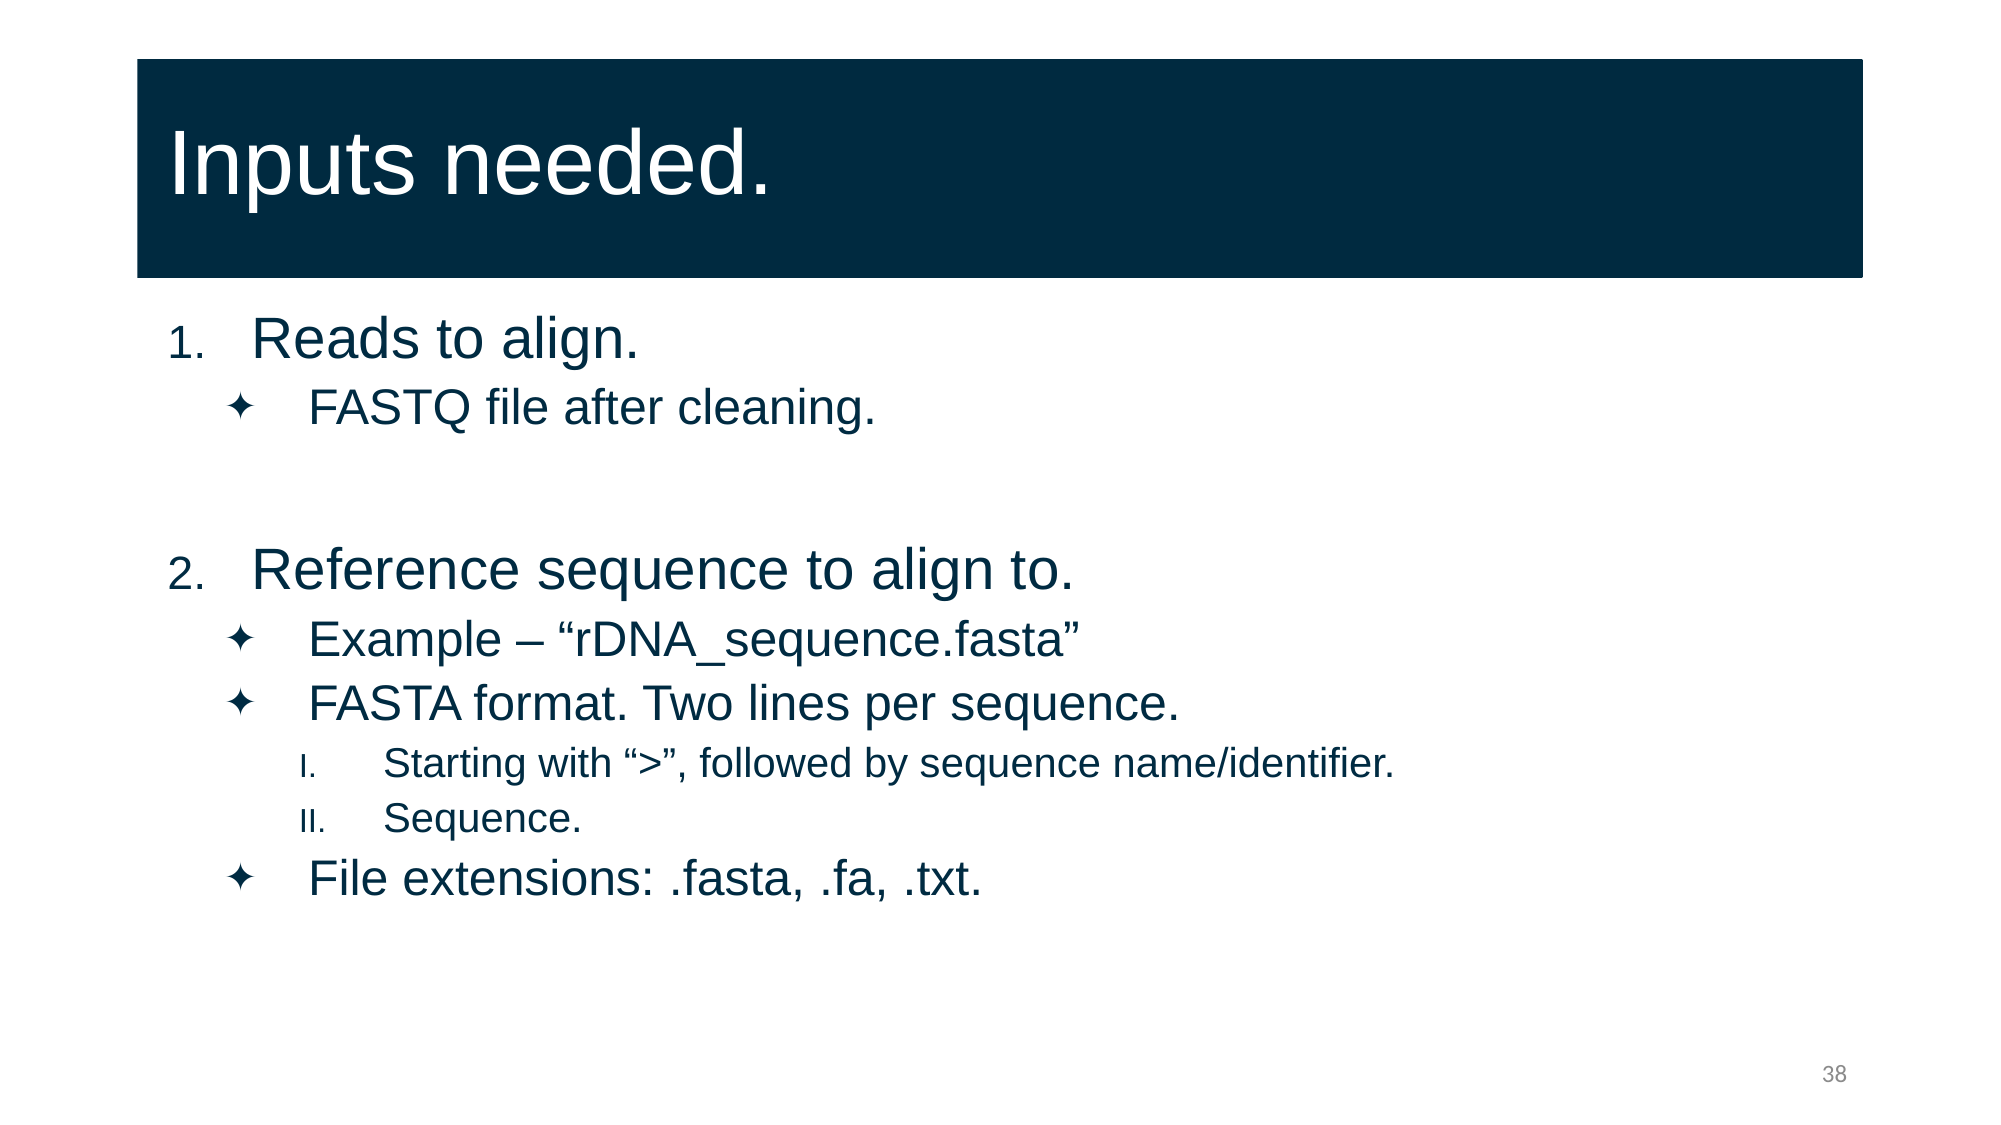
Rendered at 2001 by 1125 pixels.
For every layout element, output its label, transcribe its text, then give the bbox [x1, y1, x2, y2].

title Inputs needed. [137, 59, 1863, 278]
list Reads to align. FASTQ file after cleaning. Reference sequence to align to. Example – “rDNA_sequence.fasta” FASTA format. Two lines per sequence. Starting with “>”, followed by sequence name/identifier. Sequence. File extensions: .fasta, .fa, .txt. [137, 307, 1863, 959]
slide_number 38 [1412, 1042, 1863, 1103]
